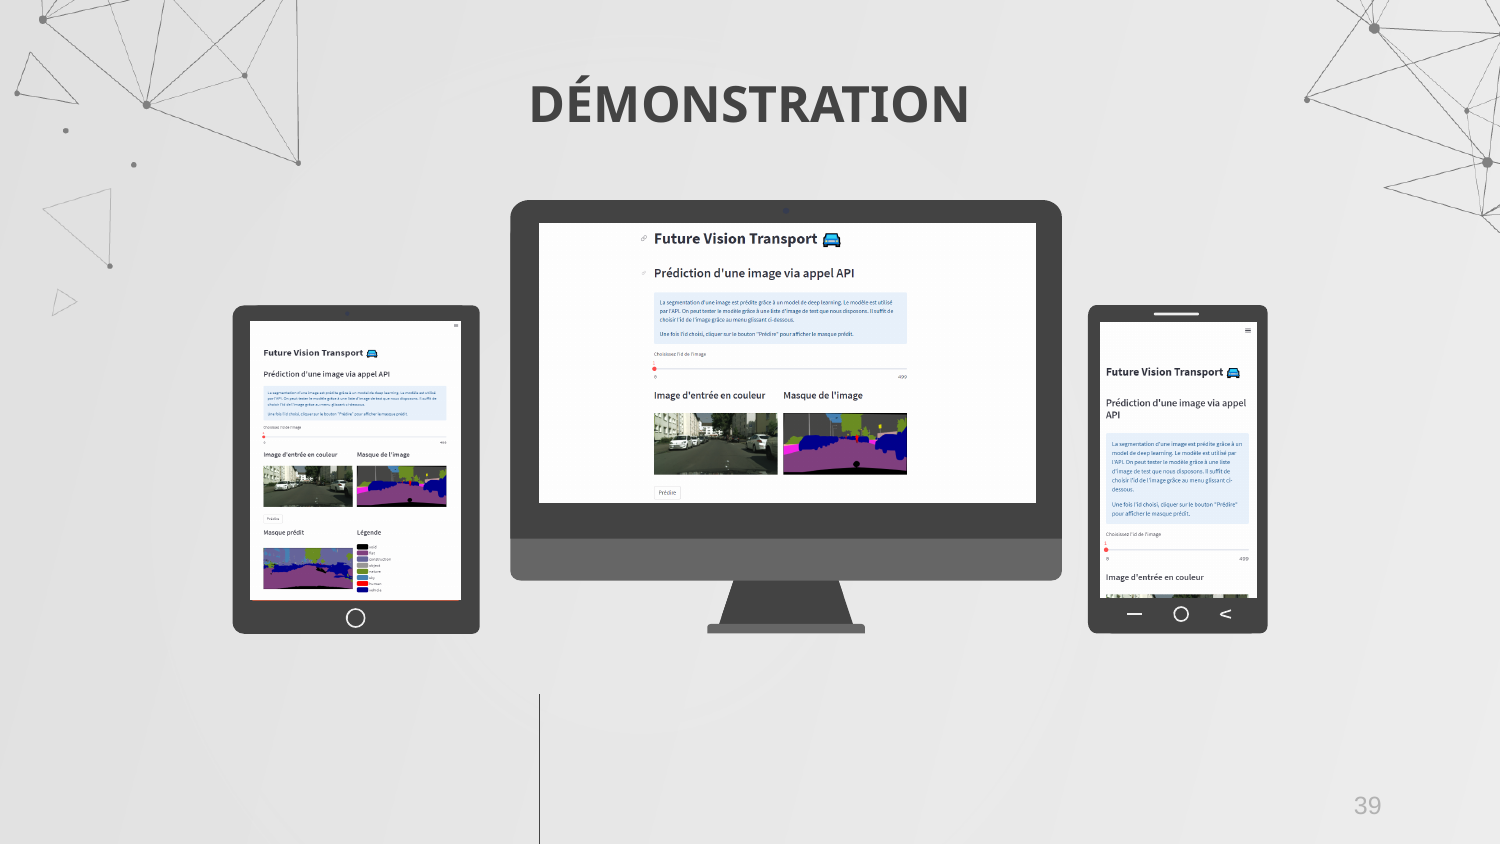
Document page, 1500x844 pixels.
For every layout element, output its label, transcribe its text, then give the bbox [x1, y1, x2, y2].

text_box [510, 199, 1063, 634]
picture [0, 0, 1500, 844]
slide_number 39 [1059, 782, 1397, 828]
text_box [1087, 304, 1268, 634]
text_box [232, 305, 480, 634]
title DÉMONSTRATION [322, 57, 1178, 214]
